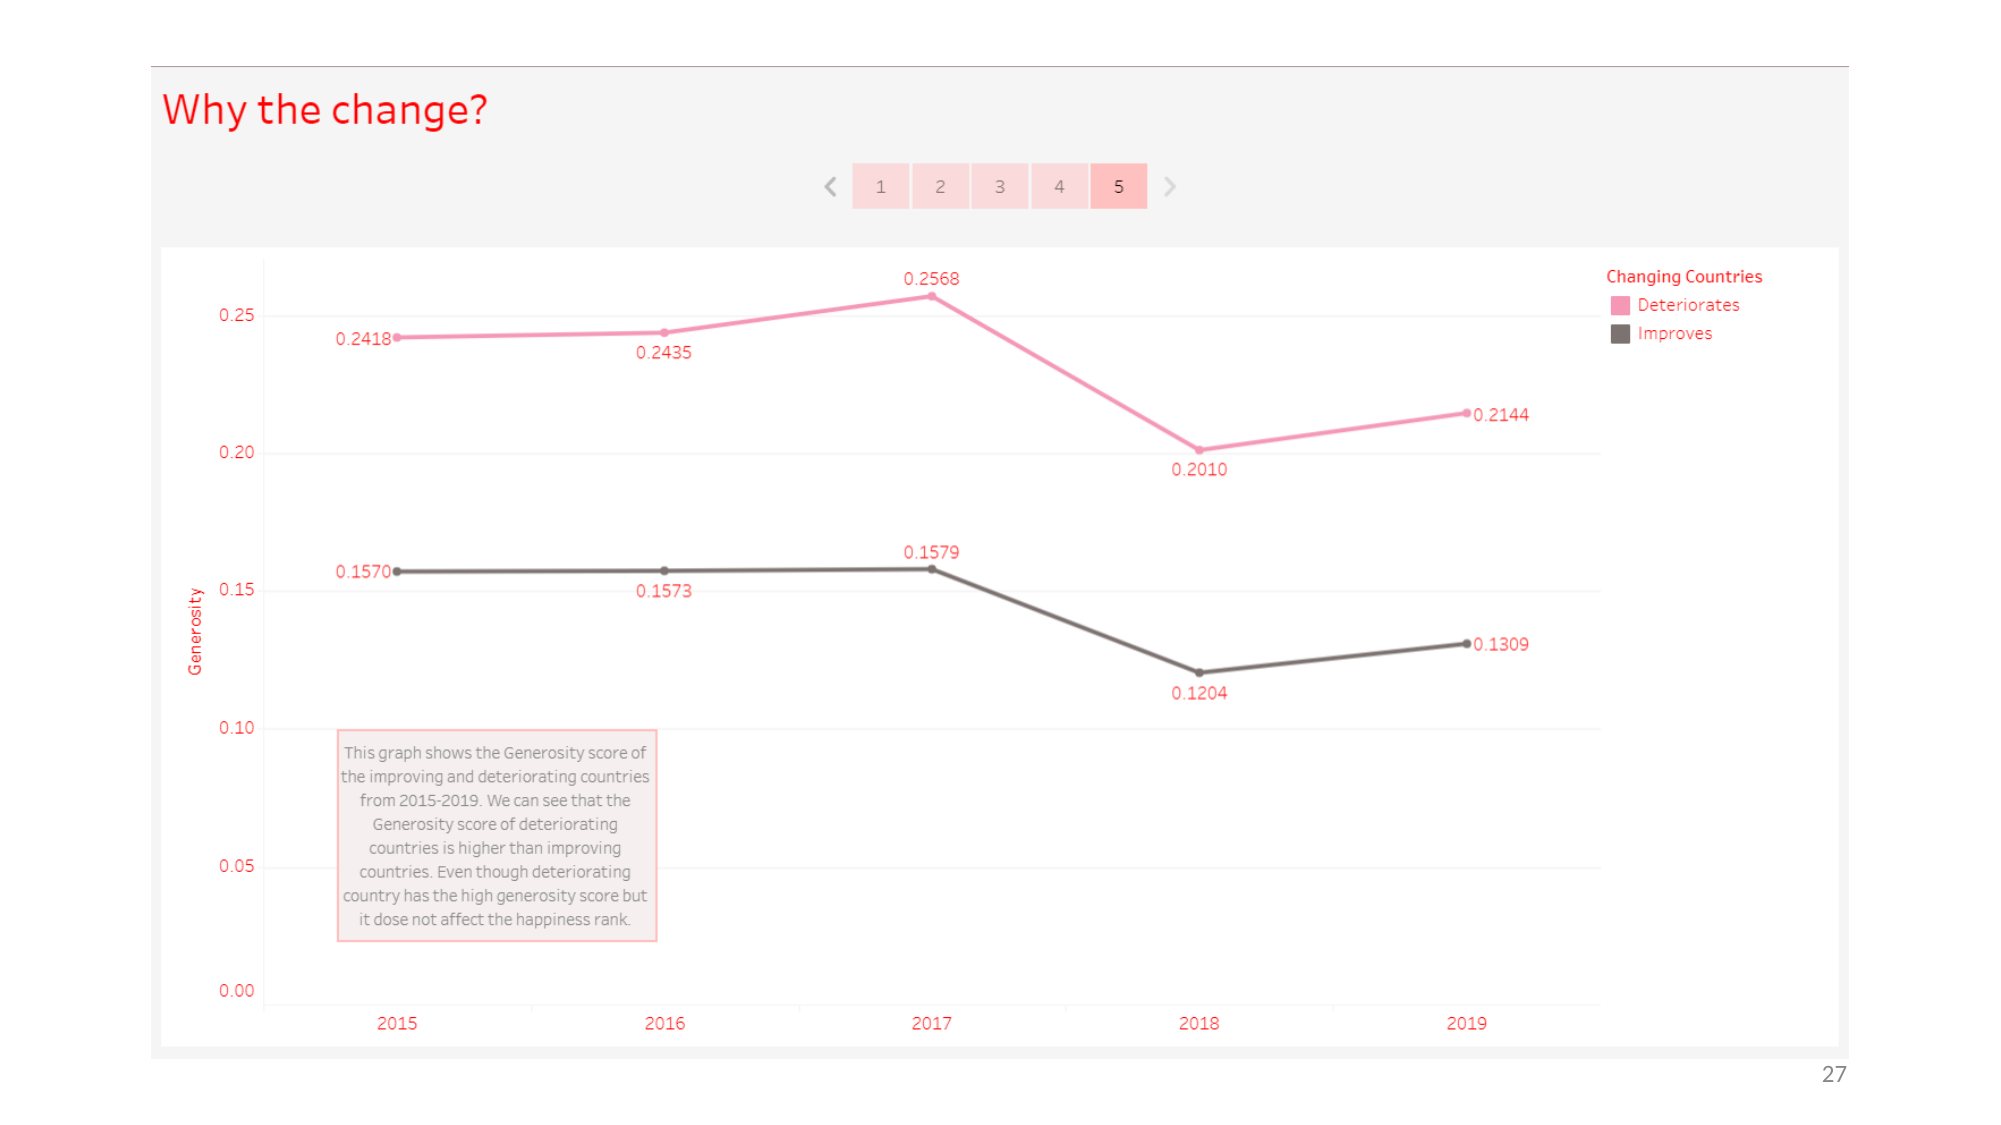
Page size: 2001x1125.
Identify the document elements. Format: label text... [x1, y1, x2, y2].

slide_number 27 [1412, 1042, 1863, 1103]
picture [150, 65, 1849, 1060]
